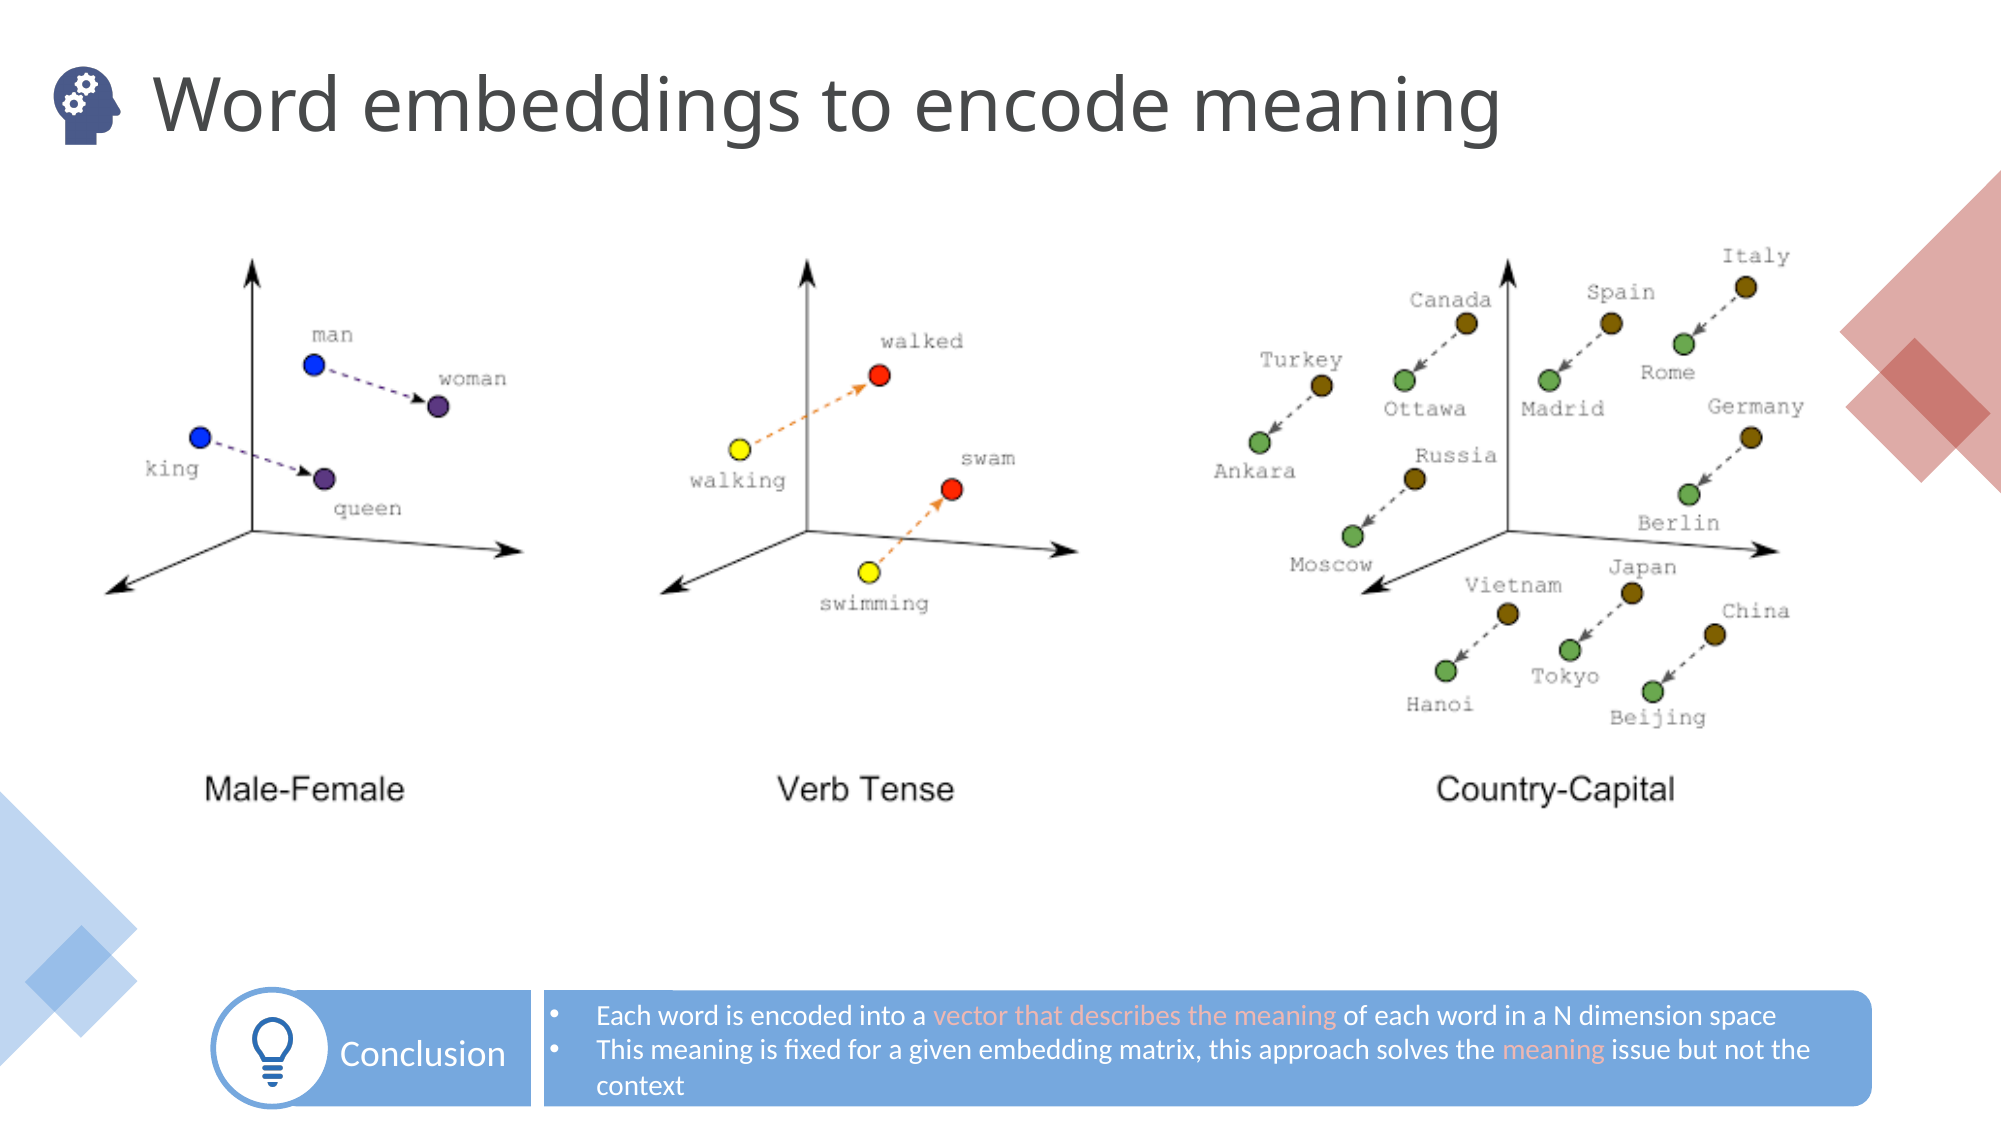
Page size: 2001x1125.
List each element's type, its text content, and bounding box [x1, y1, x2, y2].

title Word embeddings to encode meaning [137, 13, 1863, 202]
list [87, 158, 1825, 822]
text_box [40, 60, 134, 155]
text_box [213, 988, 1872, 1117]
